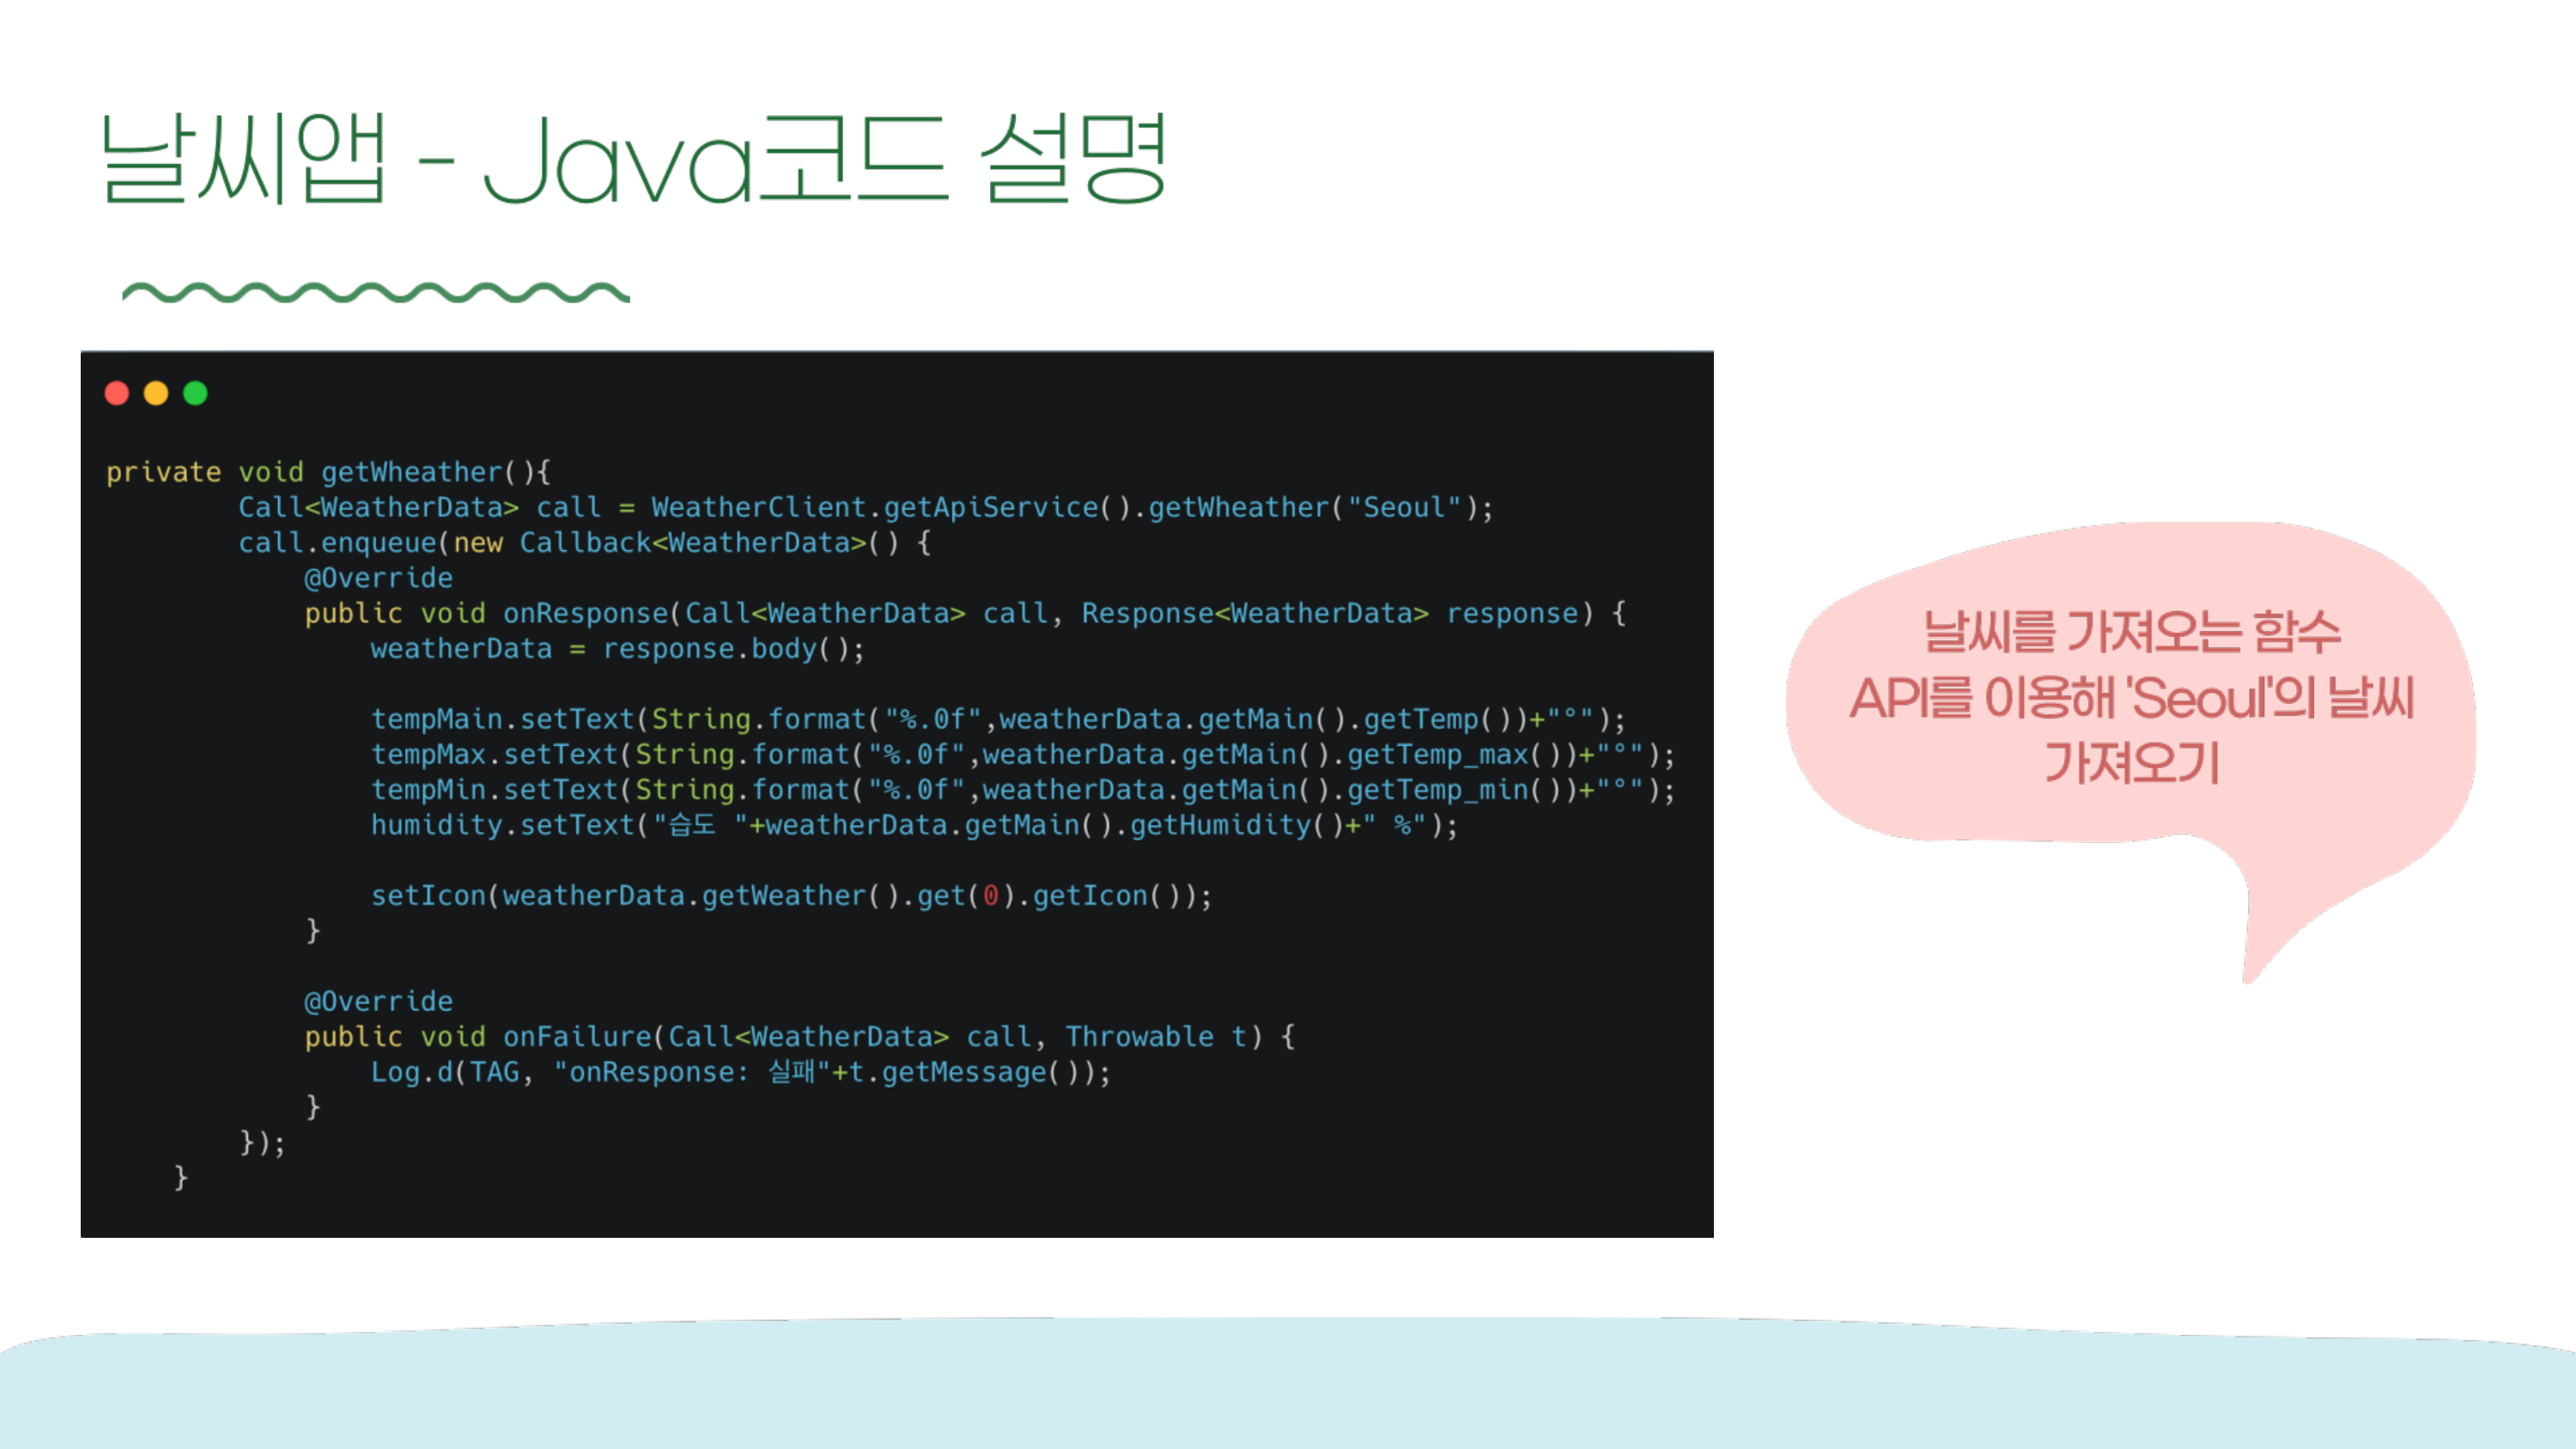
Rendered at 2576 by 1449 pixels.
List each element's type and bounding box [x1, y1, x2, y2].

text_box [0, 1316, 2576, 1449]
text_box [122, 280, 630, 304]
text_box [80, 350, 1714, 1239]
picture [1796, 593, 2440, 823]
text_box [1785, 521, 2476, 985]
picture [78, 77, 1225, 282]
